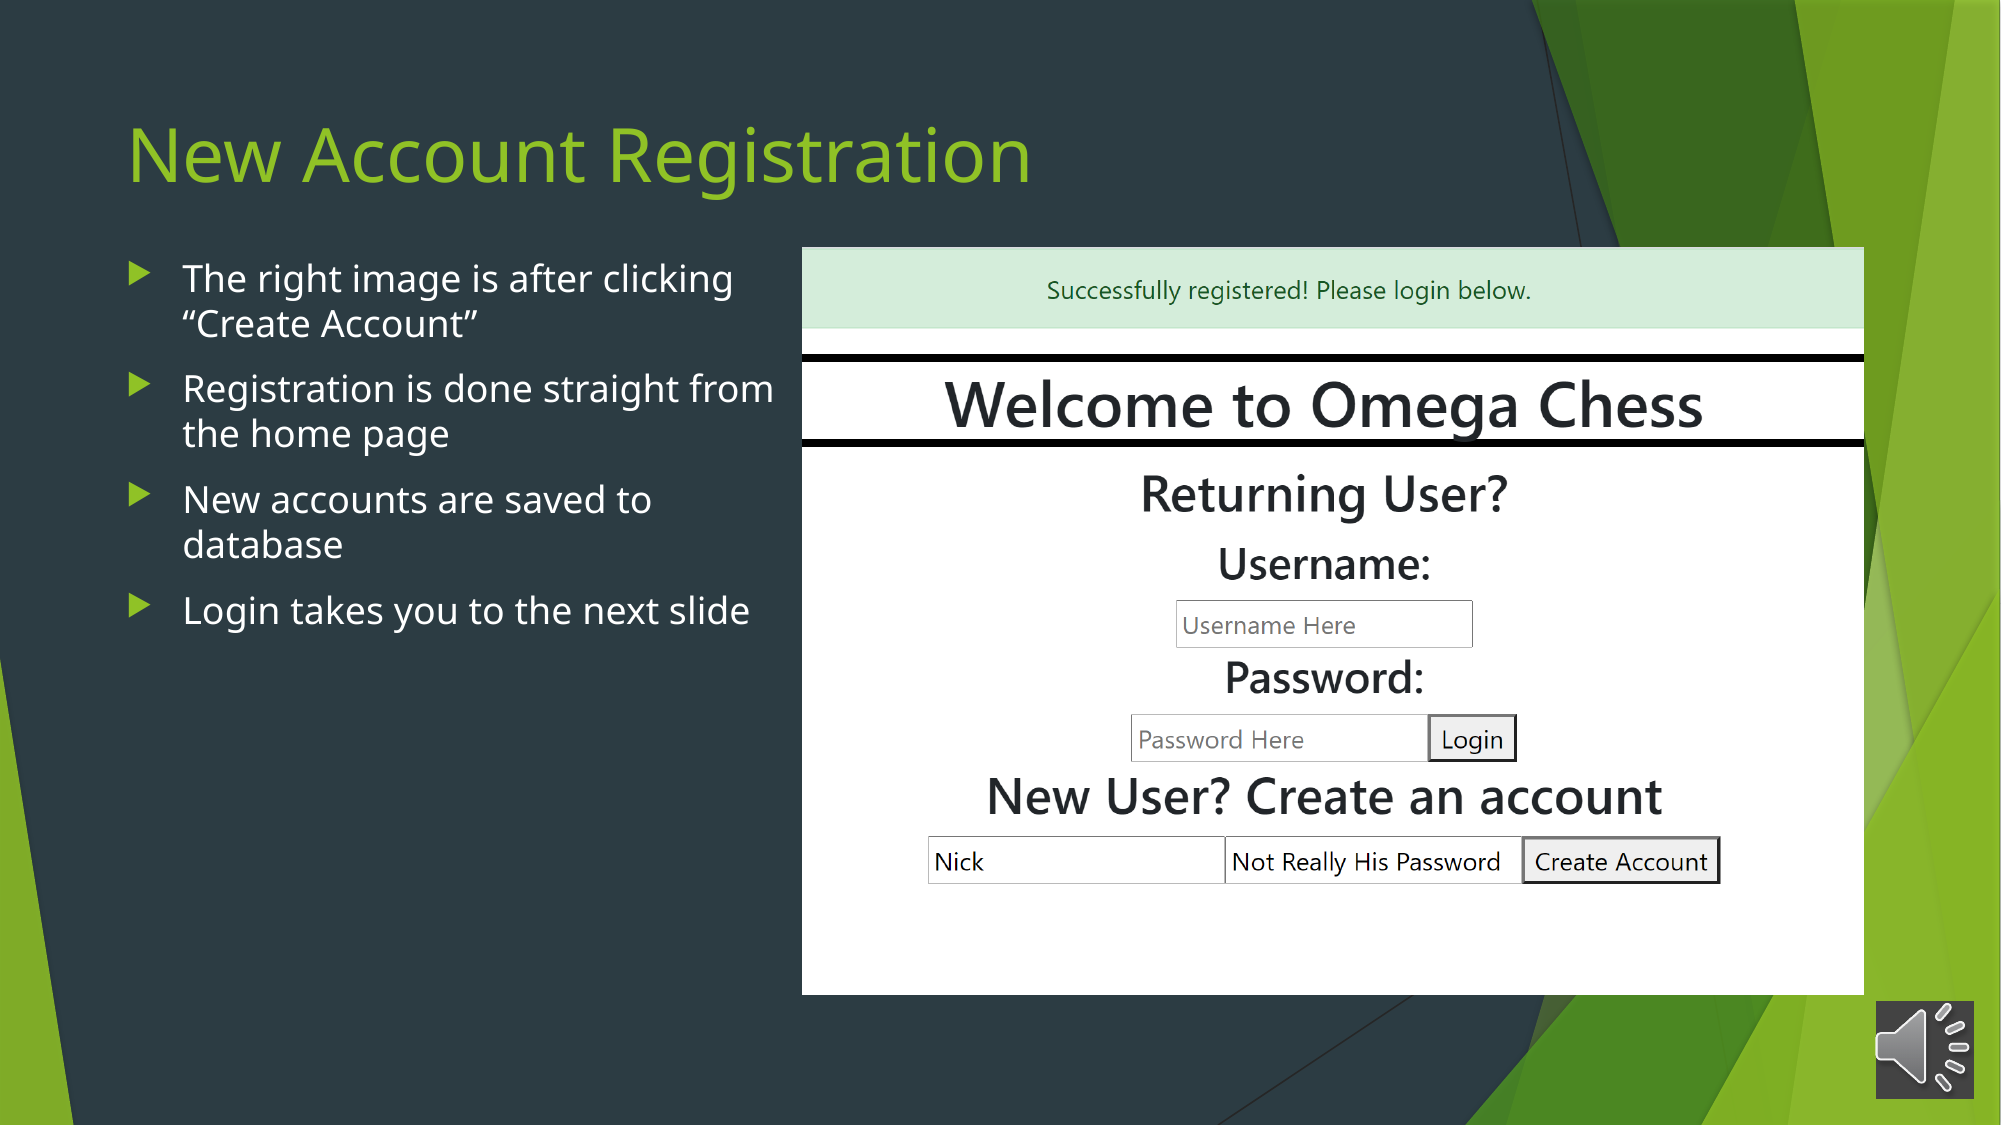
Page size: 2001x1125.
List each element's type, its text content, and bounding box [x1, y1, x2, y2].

list The right image is after clicking “Create Account” Registration is done straight from the home page New accounts are saved to database Login takes you to the next slide [111, 247, 800, 884]
picture [1874, 999, 1976, 1101]
title New Account Registration [111, 99, 1522, 247]
picture [801, 246, 1864, 996]
